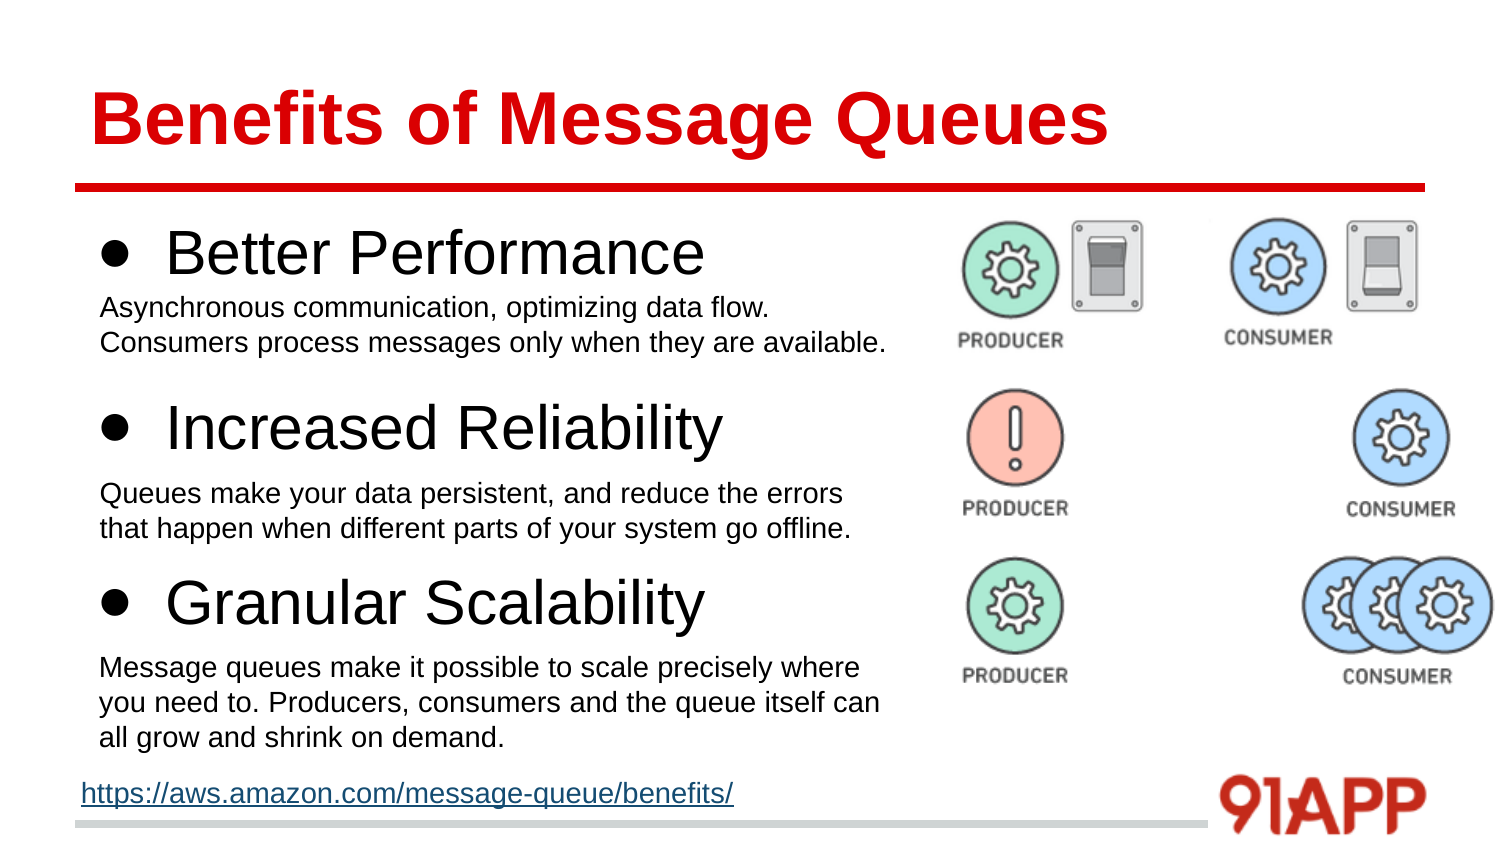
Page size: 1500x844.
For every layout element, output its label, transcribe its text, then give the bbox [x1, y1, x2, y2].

text_box https://aws.amazon.com/message-queue/benefits/ [66, 767, 750, 844]
text_box Asynchronous communication, optimizing data flow. Consumers process messages only when they are available. [84, 281, 893, 366]
title Benefits of Message Queues [75, 33, 1425, 175]
list Better Performance Increased Reliability Granular Scalability [75, 196, 1425, 808]
text_box Message queues make it possible to scale precisely where you need to. Producers, consumers and the queue itself can all grow and shrink on demand. [84, 640, 905, 761]
text_box Queues make your data persistent, and reduce the errors that happen when different parts of your system go offline. [84, 467, 869, 552]
picture [874, 212, 1500, 844]
